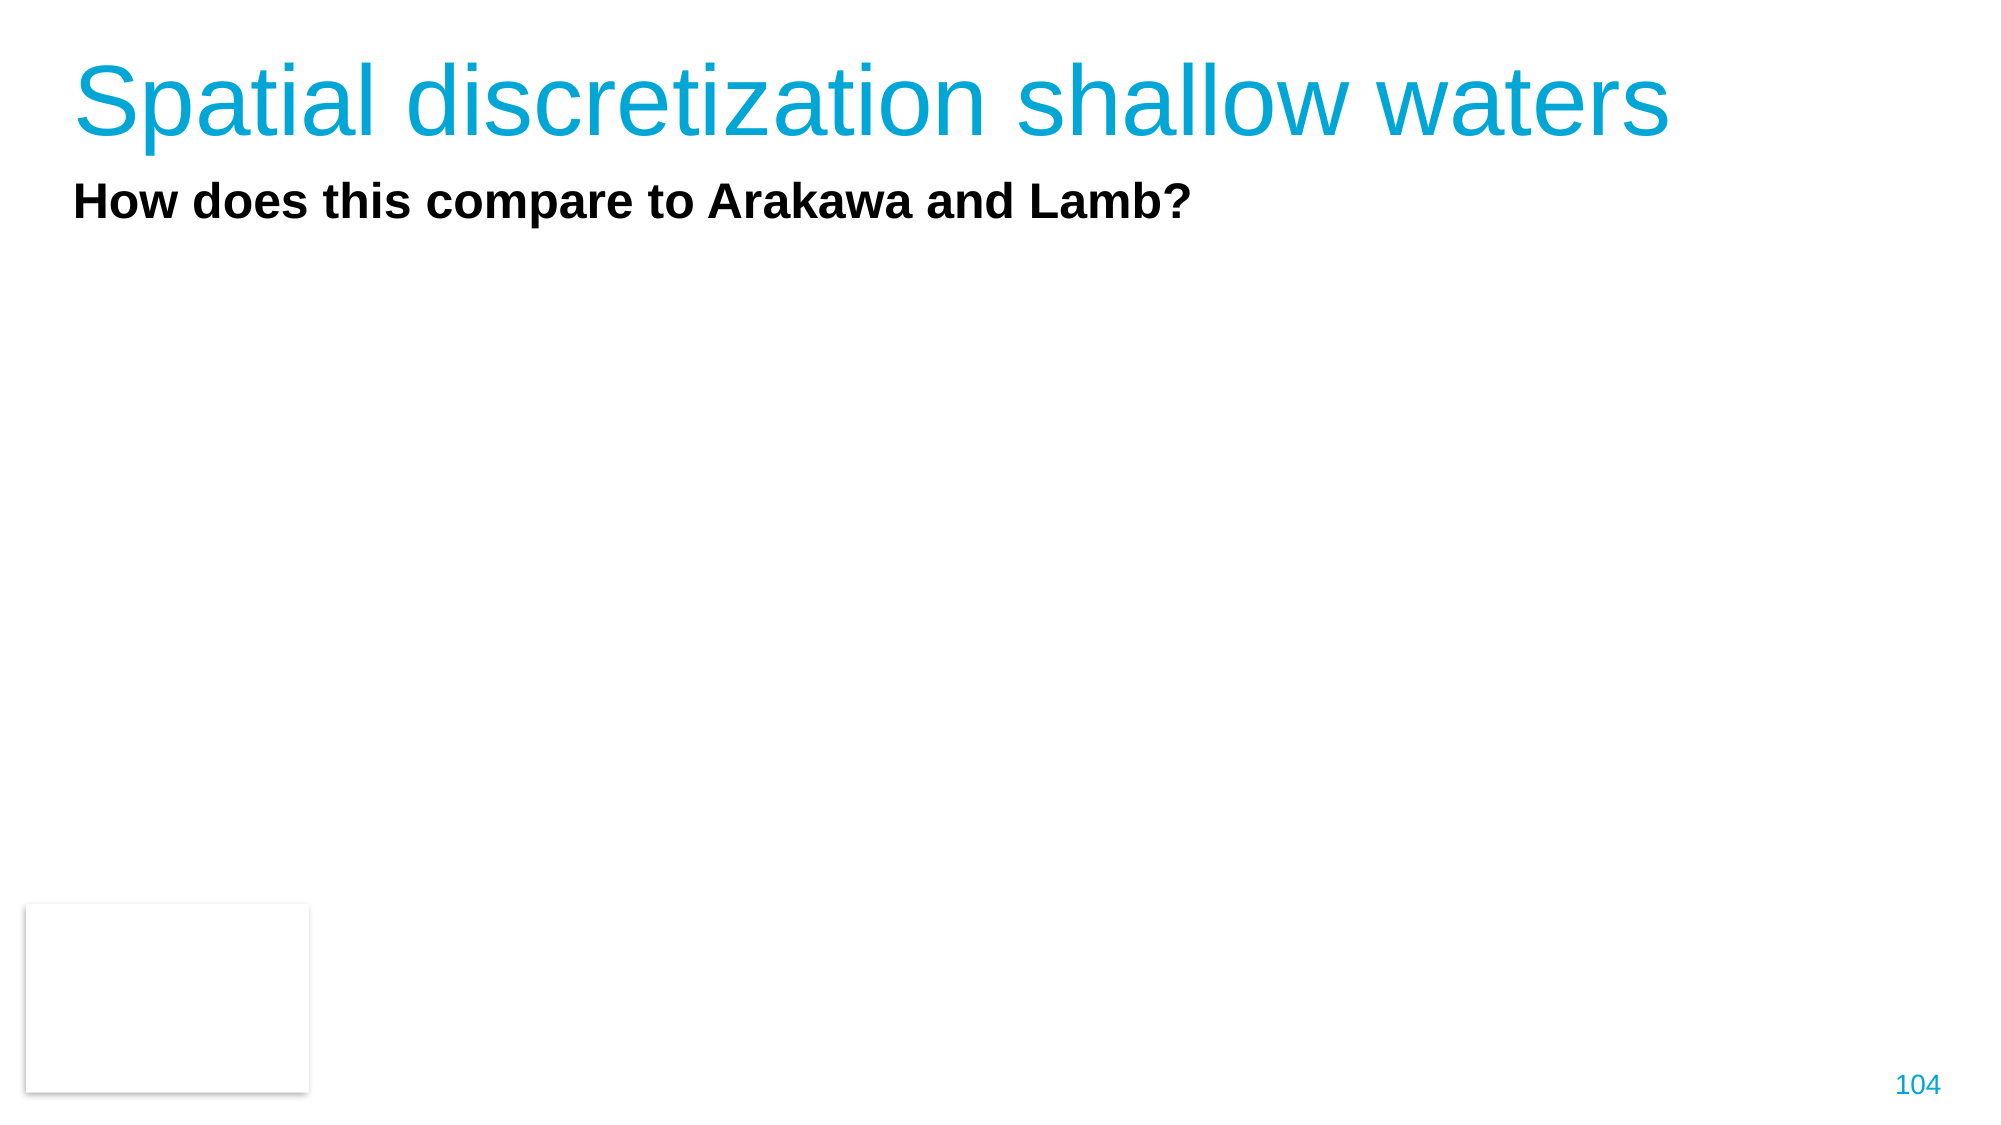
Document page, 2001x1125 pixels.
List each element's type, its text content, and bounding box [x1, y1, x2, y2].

text_box How does this compare to Arakawa and Lamb? [58, 161, 2000, 237]
title Spatial discretization shallow waters [58, 17, 1939, 161]
